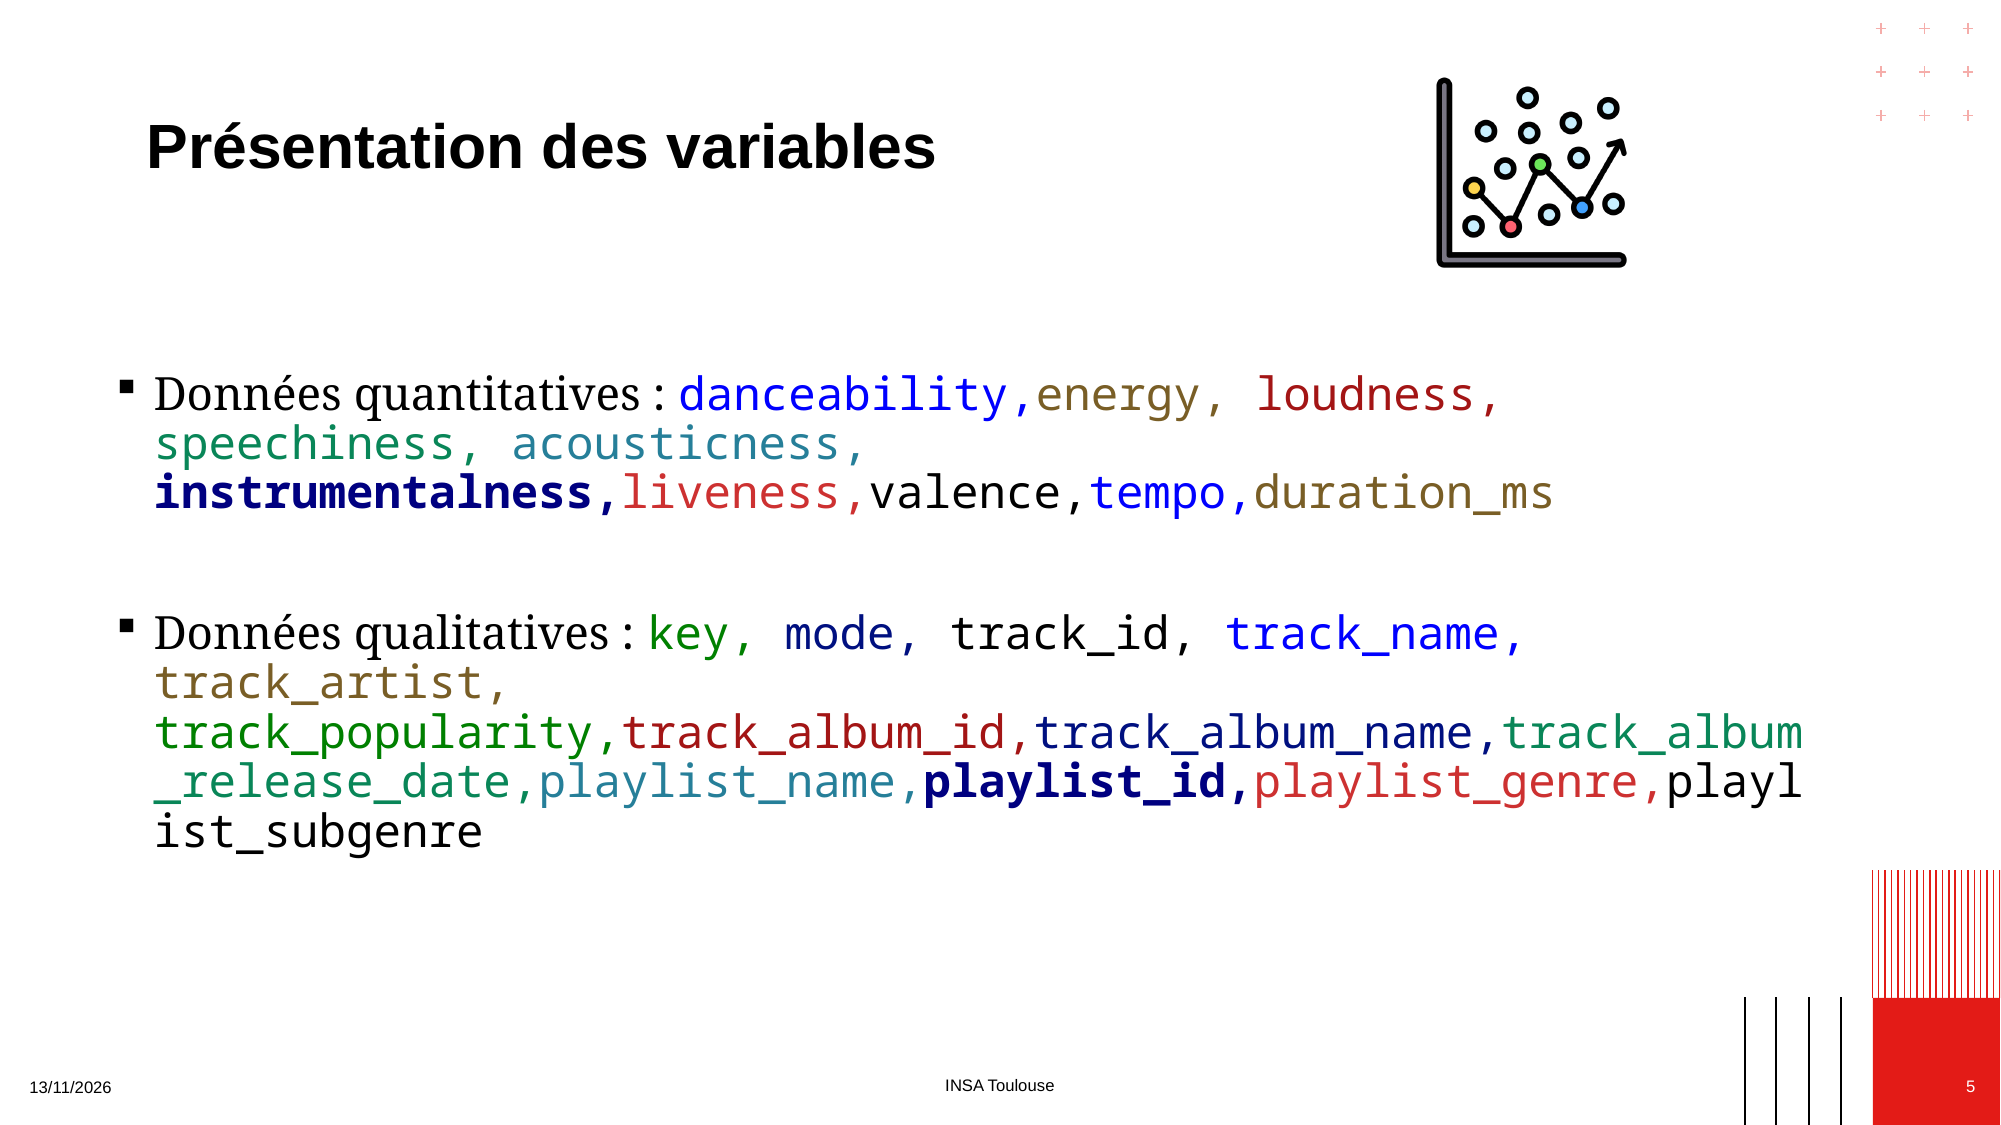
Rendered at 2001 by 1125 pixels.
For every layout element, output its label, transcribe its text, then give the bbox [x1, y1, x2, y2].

footer INSA Toulouse [662, 1085, 1338, 1105]
picture [1436, 77, 1627, 268]
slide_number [23, 1066, 474, 1107]
slide_number 5 [1531, 1065, 1982, 1106]
list Données quantitatives : danceability,energy, loudness, speechiness, acousticness, instrumentalness,liveness,valence,tempo,duration_ms Données qualitatives : key, mode, track_id, track_name, track_artist, track_popularity,track_album_id,track_album_name,track_album_release_date,playlist_name,playlist_id,playlist_genre,playlist_subgenre [116, 370, 1824, 1085]
title Présentation des variables [146, 114, 1855, 333]
